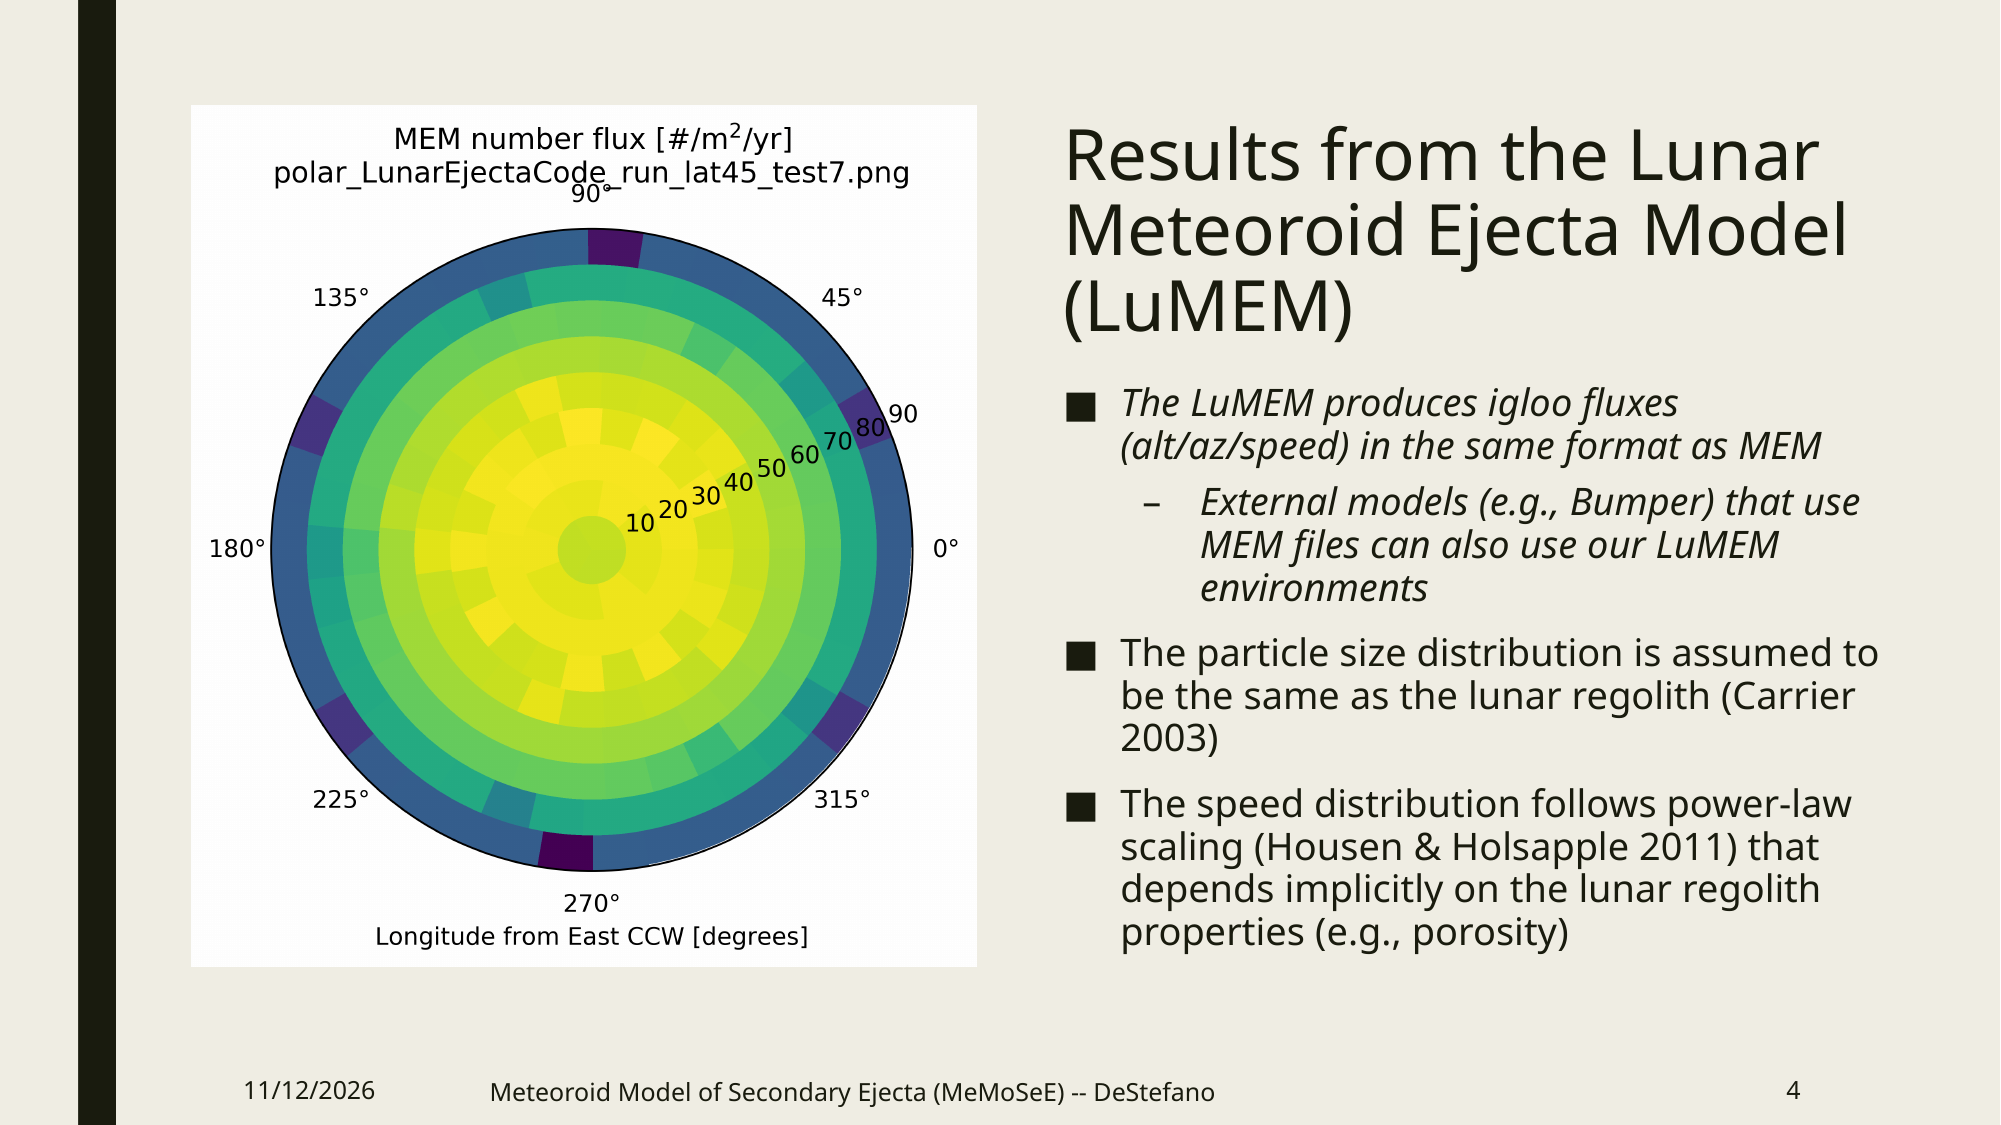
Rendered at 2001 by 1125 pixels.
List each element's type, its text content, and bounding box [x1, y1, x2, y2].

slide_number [228, 1058, 426, 1125]
picture [191, 105, 977, 967]
slide_number 4 [1553, 1058, 1816, 1125]
list The LuMEM produces igloo fluxes (alt/az/speed) in the same format as MEM External models (e.g., Bumper) that use MEM files can also use our LuMEM environments The particle size distribution is assumed to be the same as the lunar regolith (Carrier 2003) The speed distribution follows power-law scaling (Housen & Holsapple 2011) that depends implicitly on the lunar regolith properties (e.g., porosity) [1048, 375, 1922, 963]
title Results from the Lunar Meteoroid Ejecta Model (LuMEM) [1048, 112, 1890, 357]
text_box [76, 0, 119, 1125]
footer Meteoroid Model of Secondary Ejecta (MeMoSeE) -- DeStefano [474, 1058, 1505, 1125]
